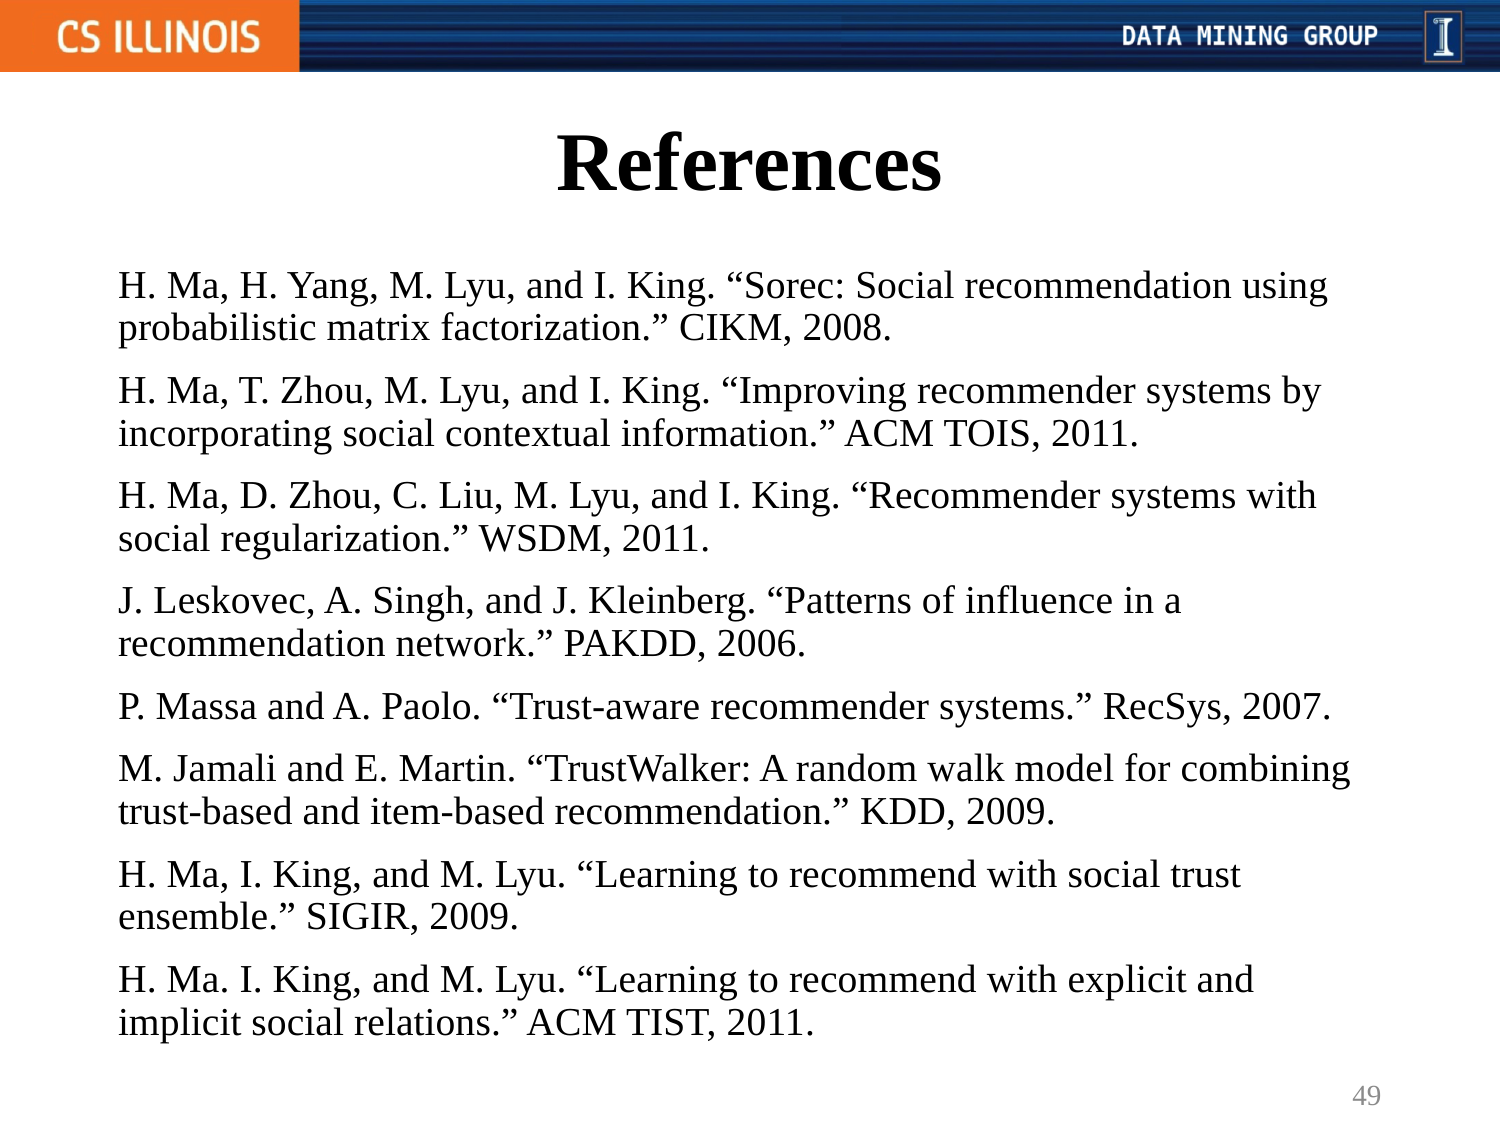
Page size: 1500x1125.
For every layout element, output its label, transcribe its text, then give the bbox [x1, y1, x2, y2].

picture [0, 0, 1500, 72]
list H. Ma, H. Yang, M. Lyu, and I. King. “Sorec: Social recommendation using probabilistic matrix factorization.” CIKM, 2008. H. Ma, T. Zhou, M. Lyu, and I. King. “Improving recommender systems by incorporating social contextual information.” ACM TOIS, 2011. H. Ma, D. Zhou, C. Liu, M. Lyu, and I. King. “Recommender systems with social regularization.” WSDM, 2011. J. Leskovec, A. Singh, and J. Kleinberg. “Patterns of influence in a recommendation network.” PAKDD, 2006. P. Massa and A. Paolo. “Trust-aware recommender systems.” RecSys, 2007. M. Jamali and E. Martin. “TrustWalker: A random walk model for combining trust-based and item-based recommendation.” KDD, 2009. H. Ma, I. King, and M. Lyu. “Learning to recommend with social trust ensemble.” SIGIR, 2009. H. Ma. I. King, and M. Lyu. “Learning to recommend with explicit and implicit social relations.” ACM TIST, 2011. [103, 256, 1397, 1058]
title References [103, 100, 1397, 227]
slide_number 49 [1059, 1074, 1397, 1113]
